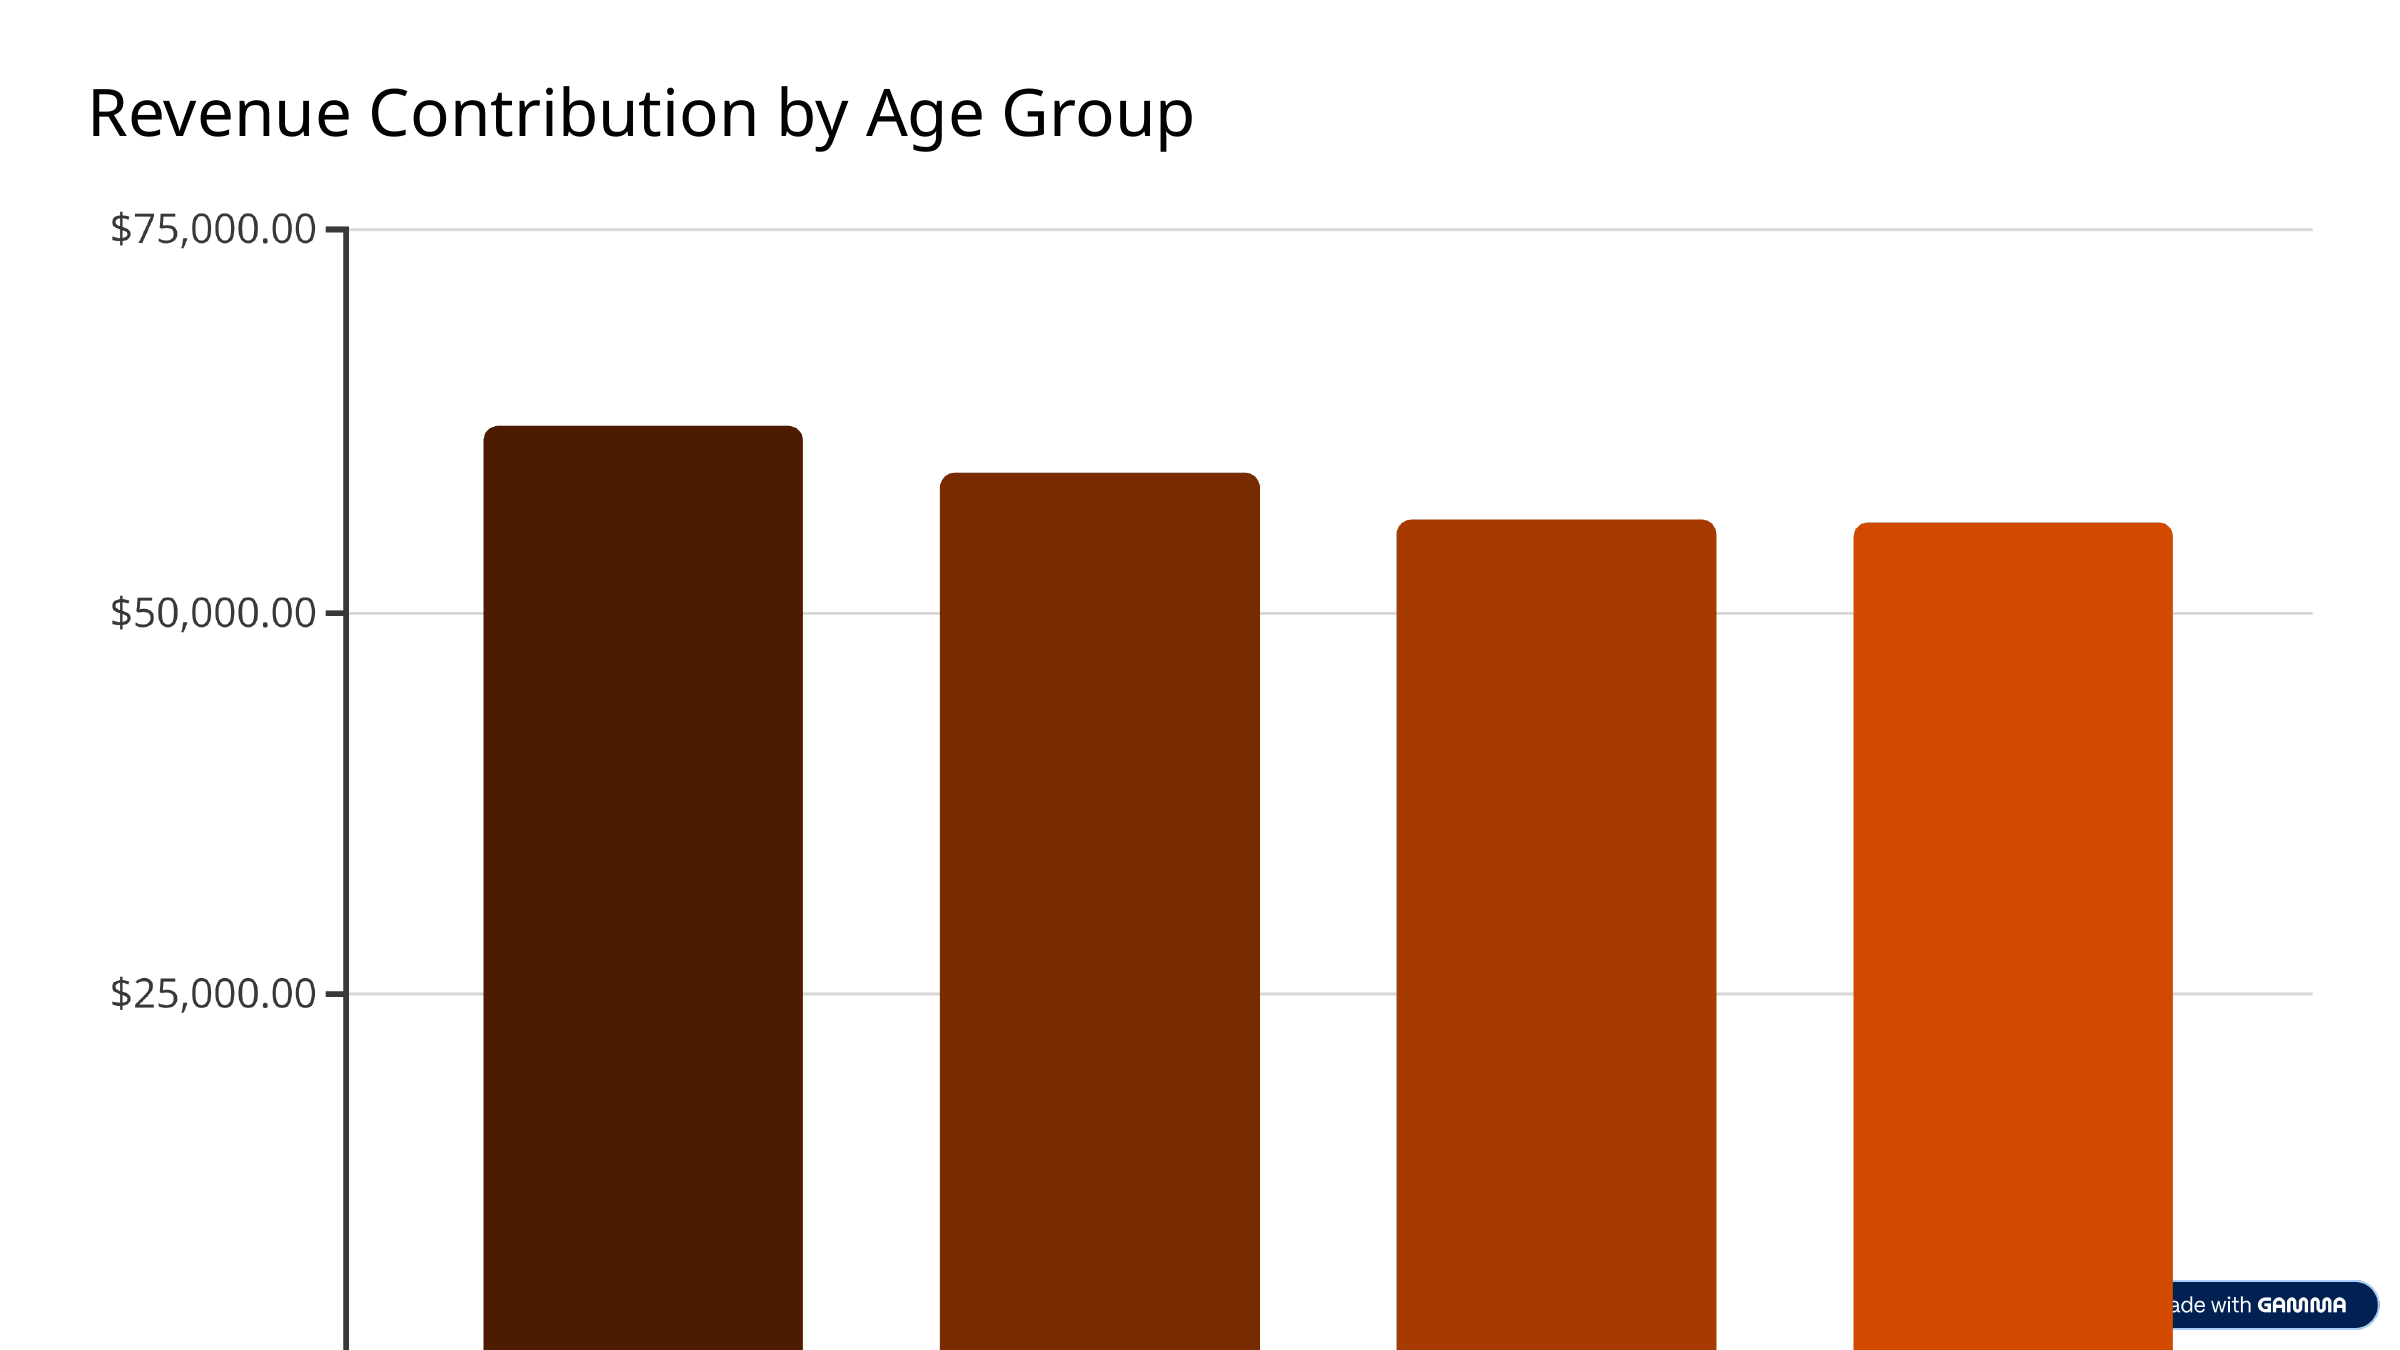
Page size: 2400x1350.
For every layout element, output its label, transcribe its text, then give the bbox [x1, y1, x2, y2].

text_box Revenue Contribution by Age Group [87, 68, 1136, 151]
picture [87, 200, 2389, 1350]
